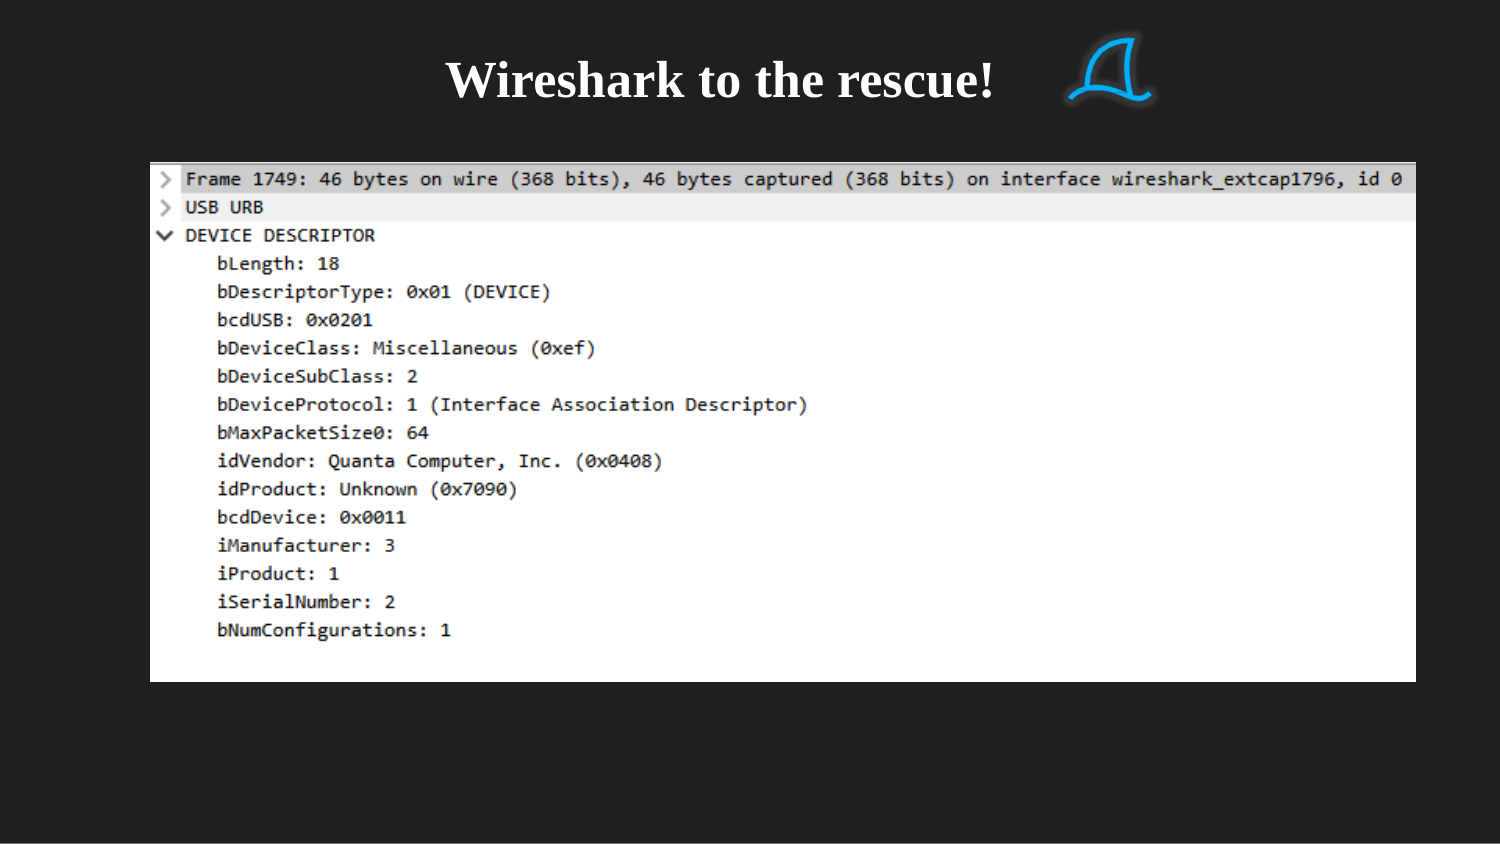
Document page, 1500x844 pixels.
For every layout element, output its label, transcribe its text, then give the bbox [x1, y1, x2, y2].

picture [149, 162, 1417, 682]
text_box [1056, 16, 1164, 123]
title Wireshark to the rescue! [442, 42, 1017, 160]
